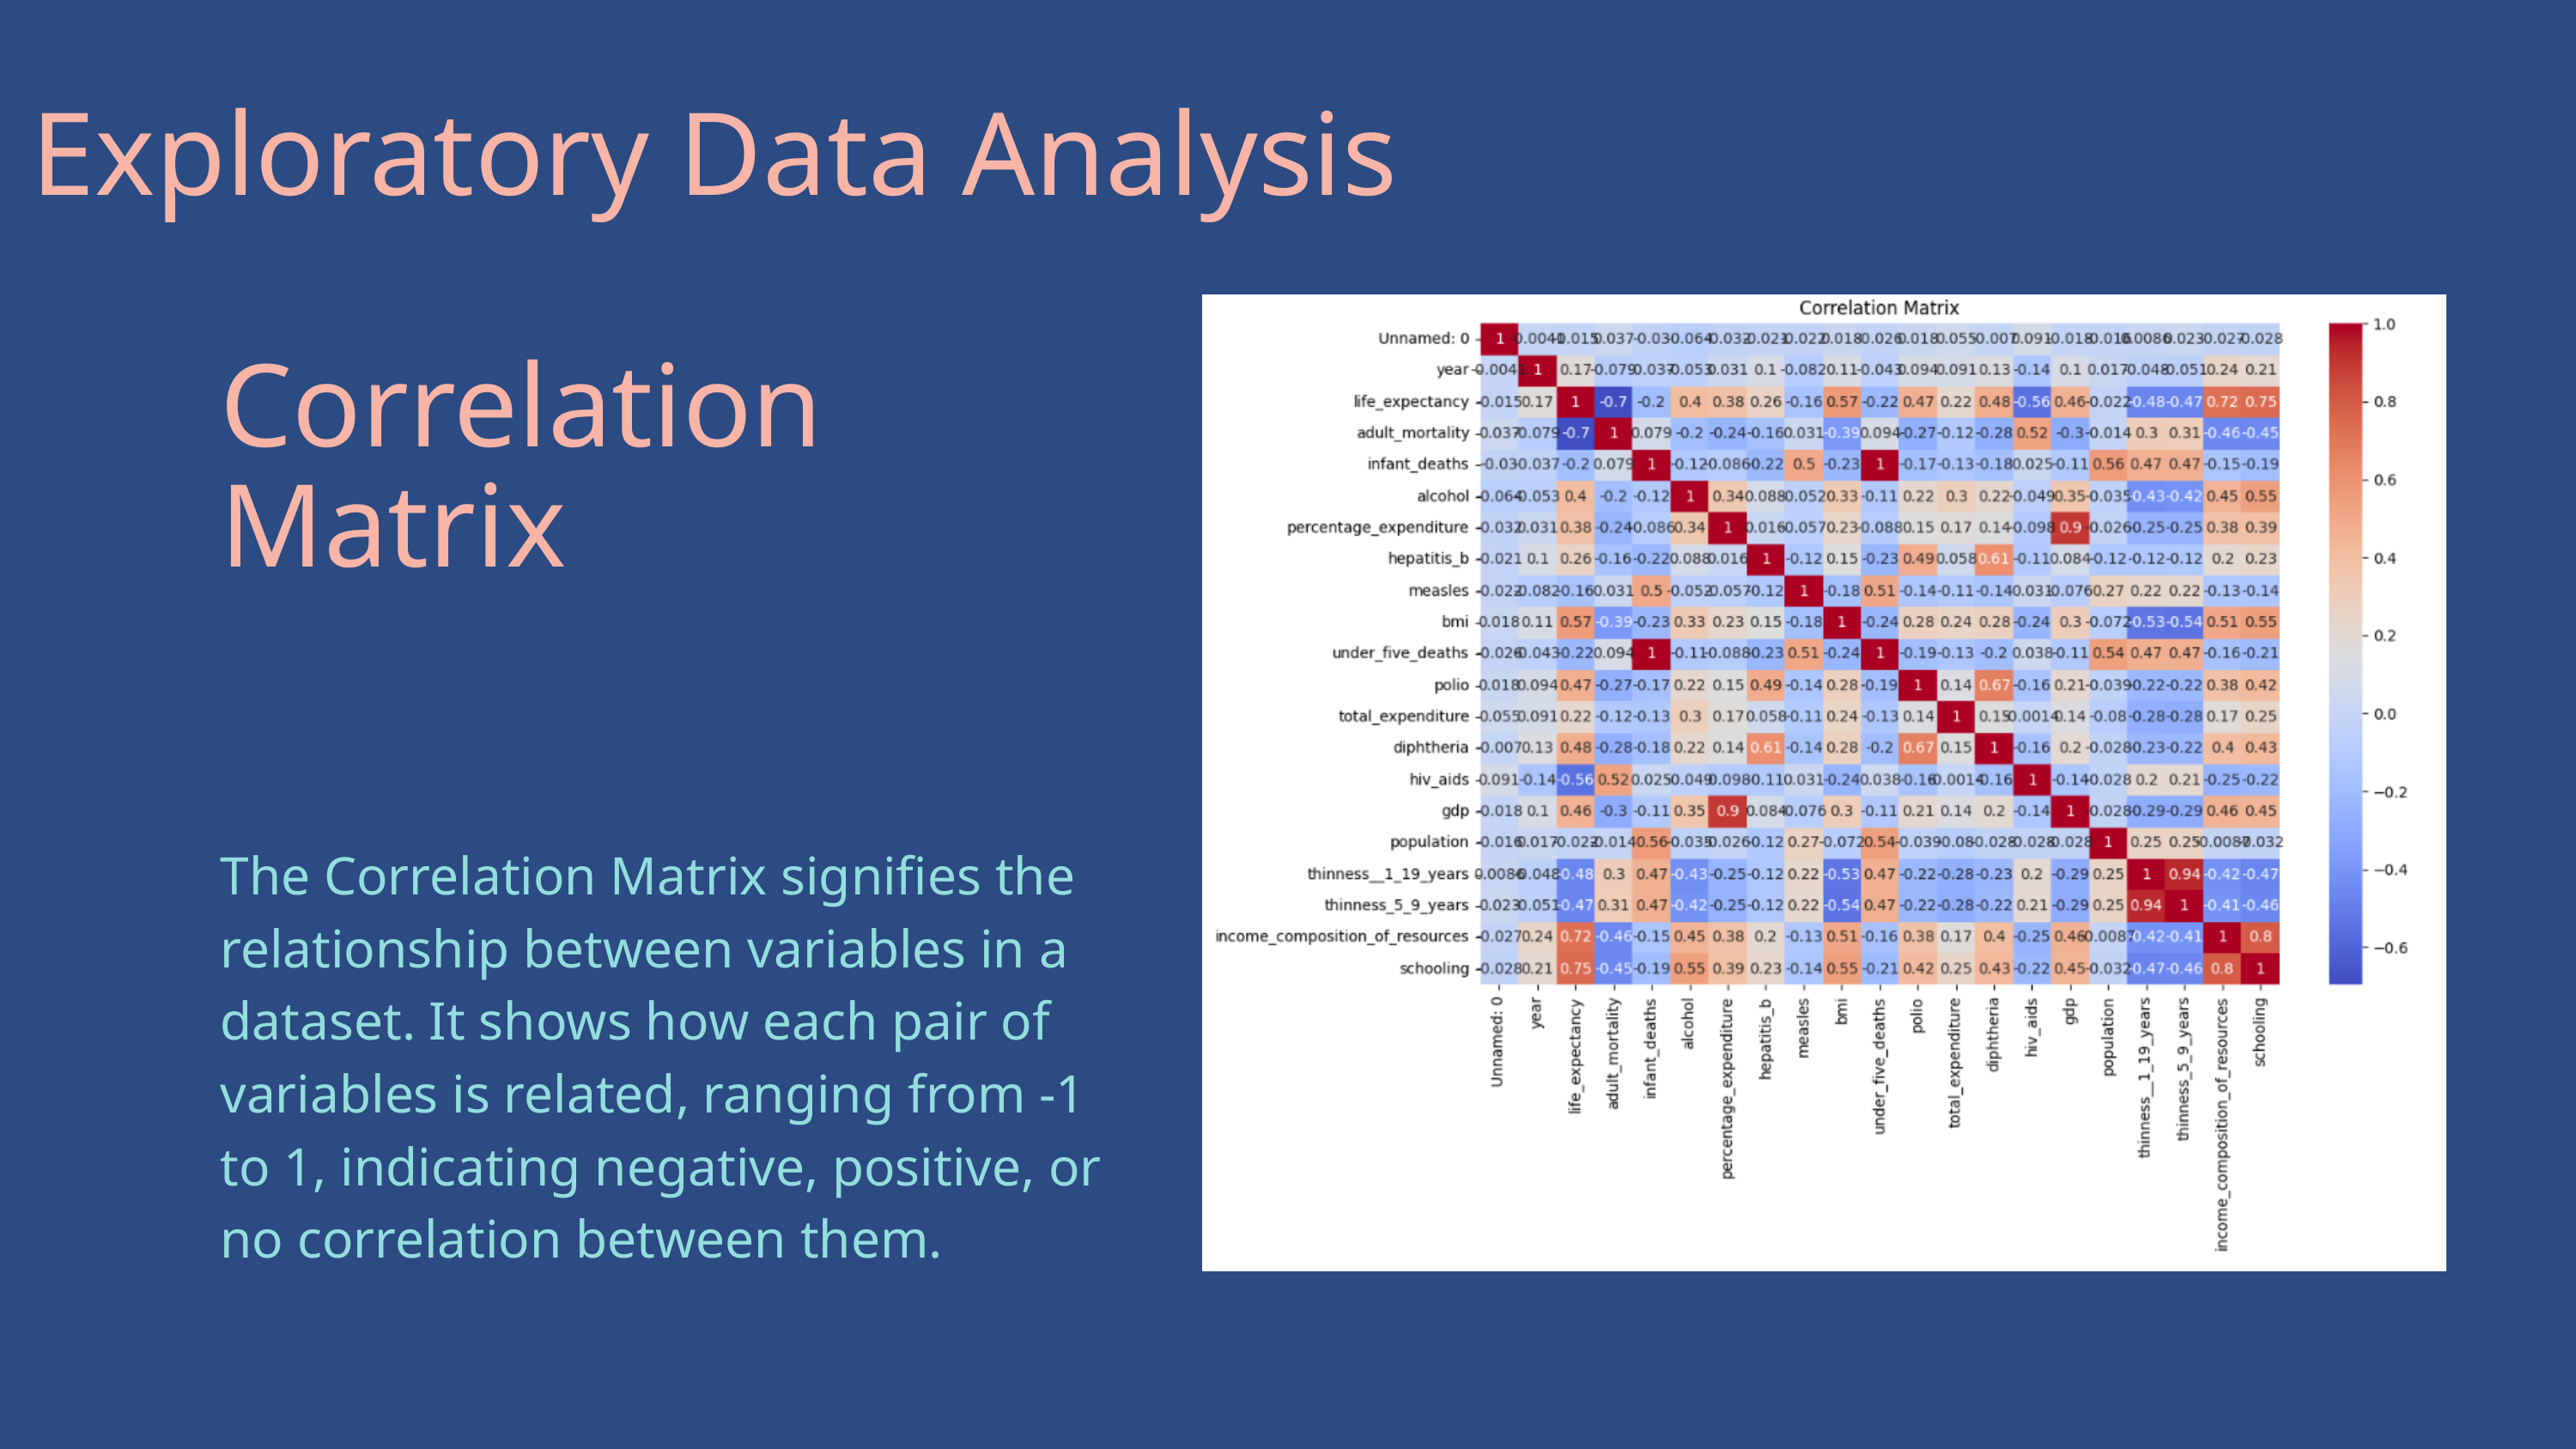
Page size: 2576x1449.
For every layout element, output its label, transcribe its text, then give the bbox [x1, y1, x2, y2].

picture [1201, 294, 2446, 1272]
text_box Exploratory Data Analysis [31, 97, 1449, 218]
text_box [220, 349, 1145, 1272]
